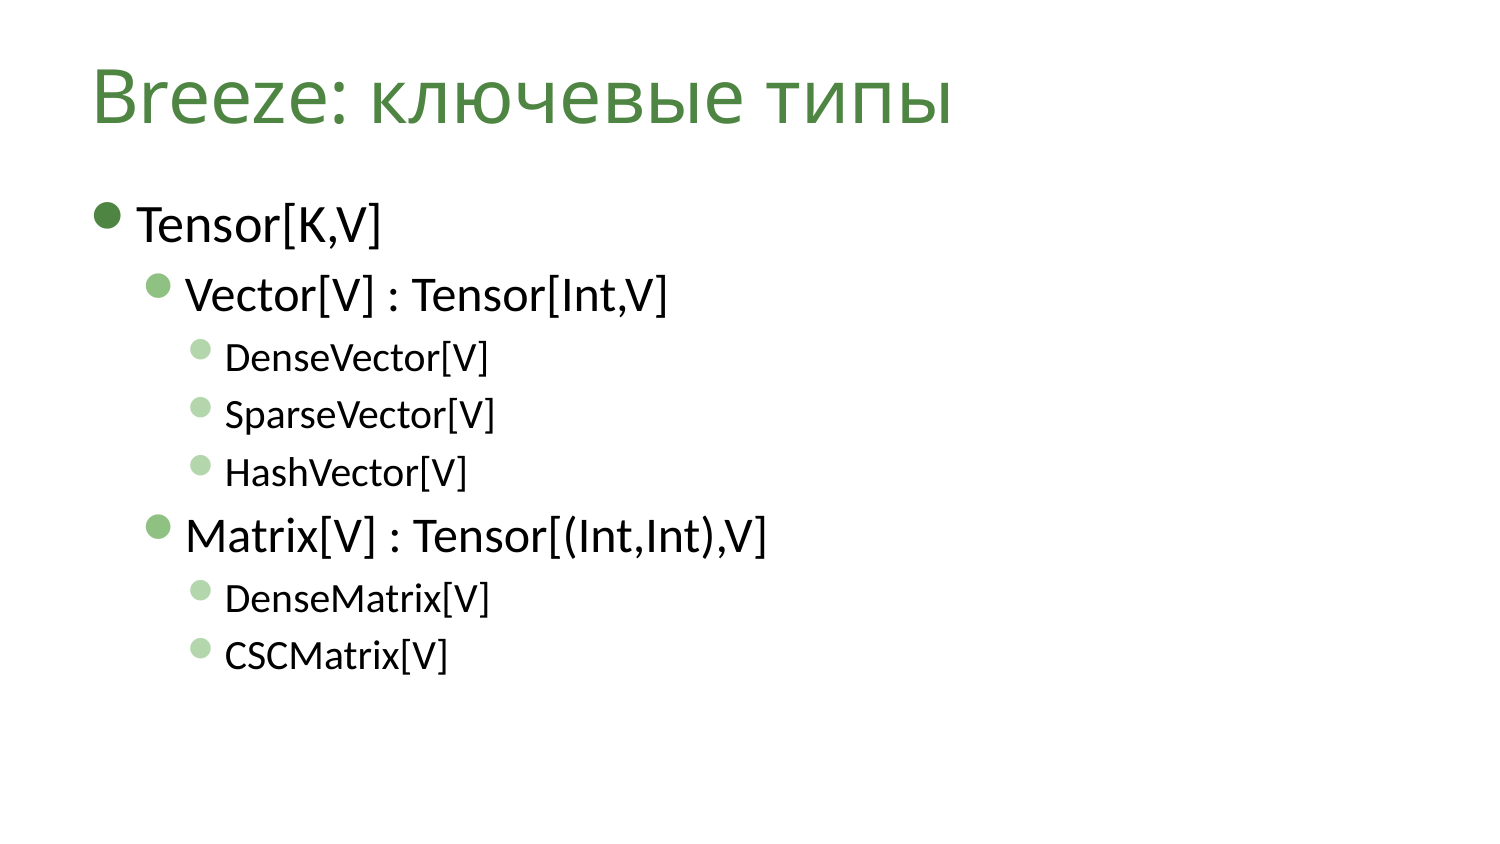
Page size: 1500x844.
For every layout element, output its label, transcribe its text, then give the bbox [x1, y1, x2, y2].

list Tensor[K,V] Vector[V] : Tensor[Int,V] DenseVector[V] SparseVector[V] HashVector[V] Matrix[V] : Tensor[(Int,Int),V] DenseMatrix[V] CSCMatrix[V] [75, 181, 1425, 741]
title Breeze: ключевые типы [75, 27, 1425, 154]
